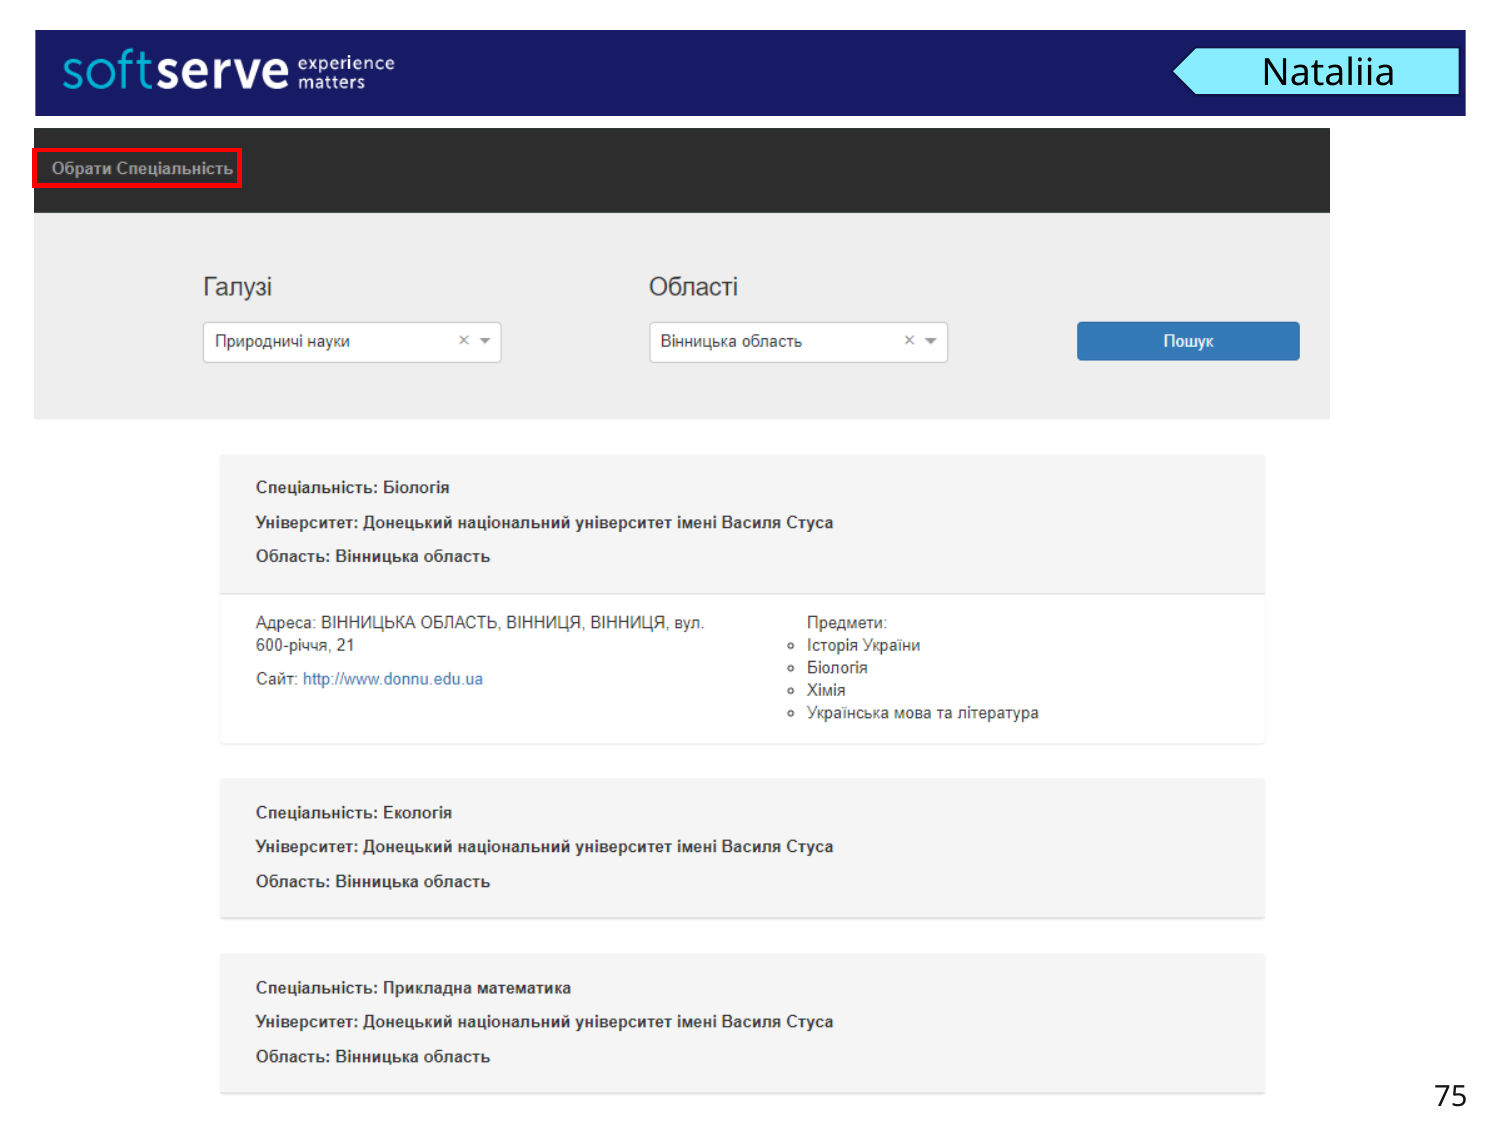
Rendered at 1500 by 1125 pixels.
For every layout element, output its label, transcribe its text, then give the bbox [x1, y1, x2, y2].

picture [34, 128, 1330, 1120]
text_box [1171, 40, 1460, 102]
slide_number 75 [1419, 1070, 1500, 1125]
